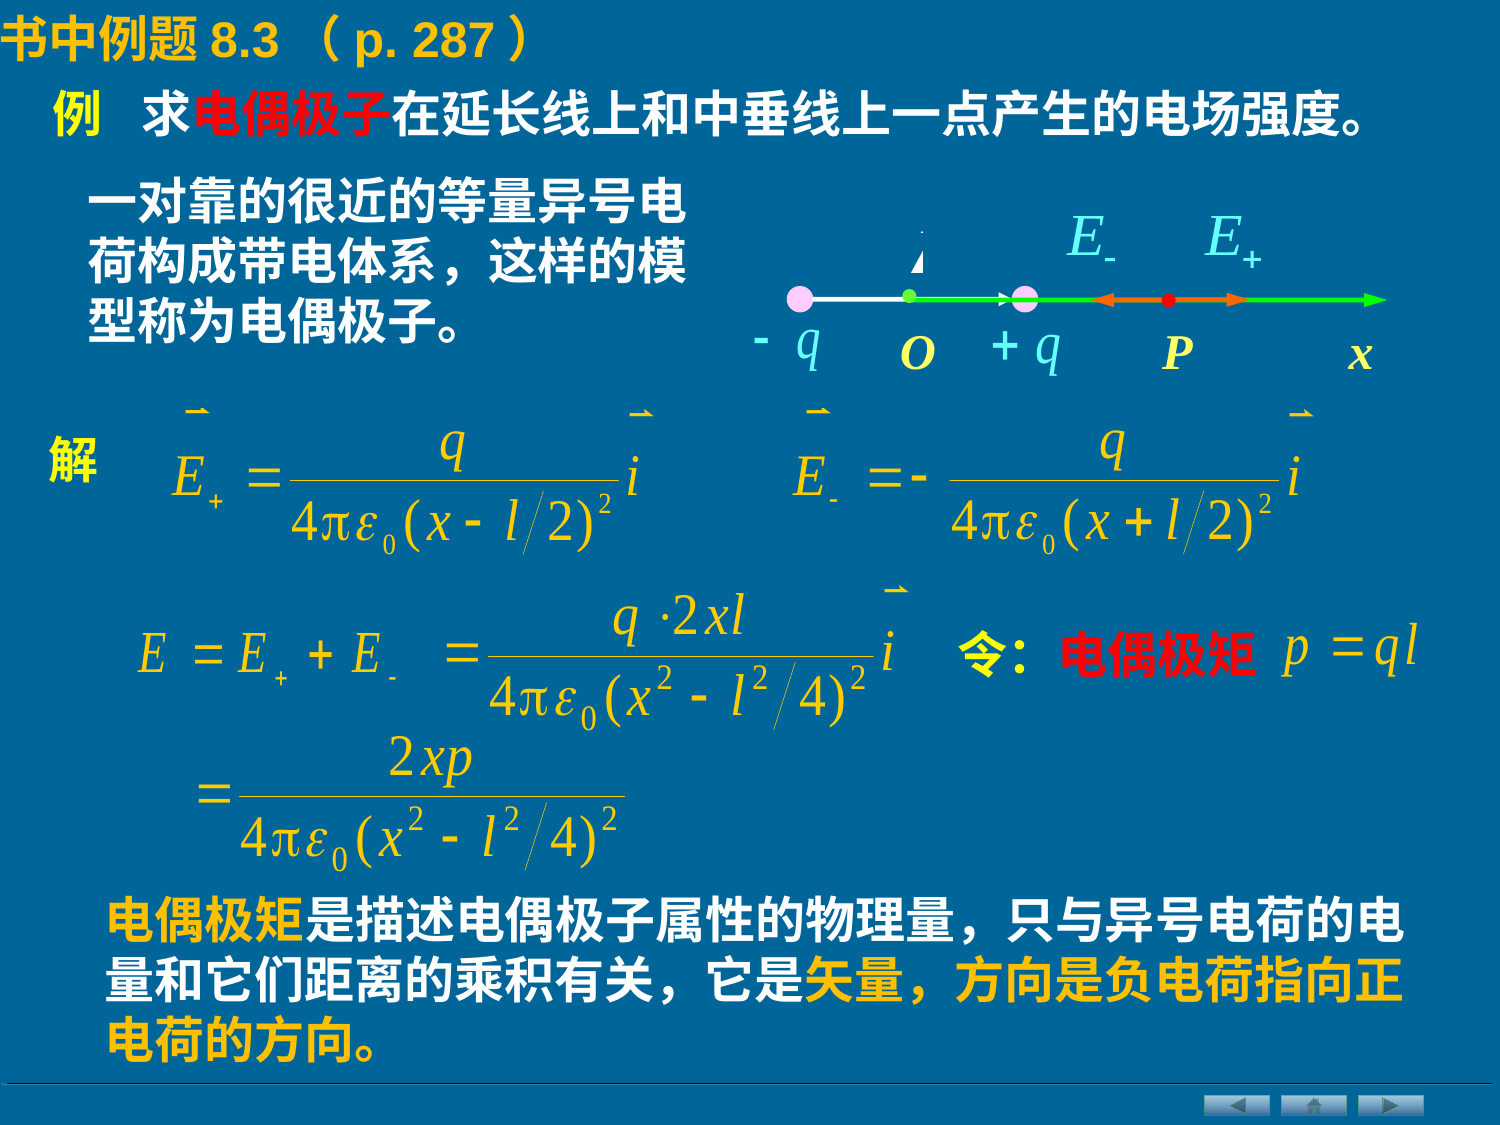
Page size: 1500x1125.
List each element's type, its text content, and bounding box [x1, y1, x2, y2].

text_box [1062, 202, 1128, 274]
text_box 例 [37, 75, 118, 150]
text_box 令：电偶极矩 [942, 615, 1276, 691]
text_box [788, 408, 1316, 559]
text_box 电偶极矩是描述电偶极子属性的物理量，只与异号电荷的电量和它们距离的乘积有关，它是矢量，方向是负电荷指向正电荷的方向。 [90, 881, 1436, 1077]
text_box 书中例题8.3（p. 287） [0, 0, 573, 75]
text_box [1273, 609, 1436, 683]
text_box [189, 724, 628, 876]
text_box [749, 226, 1067, 382]
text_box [1199, 202, 1265, 274]
text_box 一对靠的很近的等量异号电荷构成带电体系，这样的模型称为电偶极子。 [73, 162, 711, 358]
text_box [133, 618, 407, 691]
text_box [166, 408, 655, 560]
text_box 解 [33, 420, 114, 496]
text_box 求电偶极子在延长线上和中垂线上一点产生的电场强度。 [127, 74, 1407, 150]
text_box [438, 584, 910, 735]
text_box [884, 289, 1390, 388]
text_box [1147, 294, 1226, 388]
